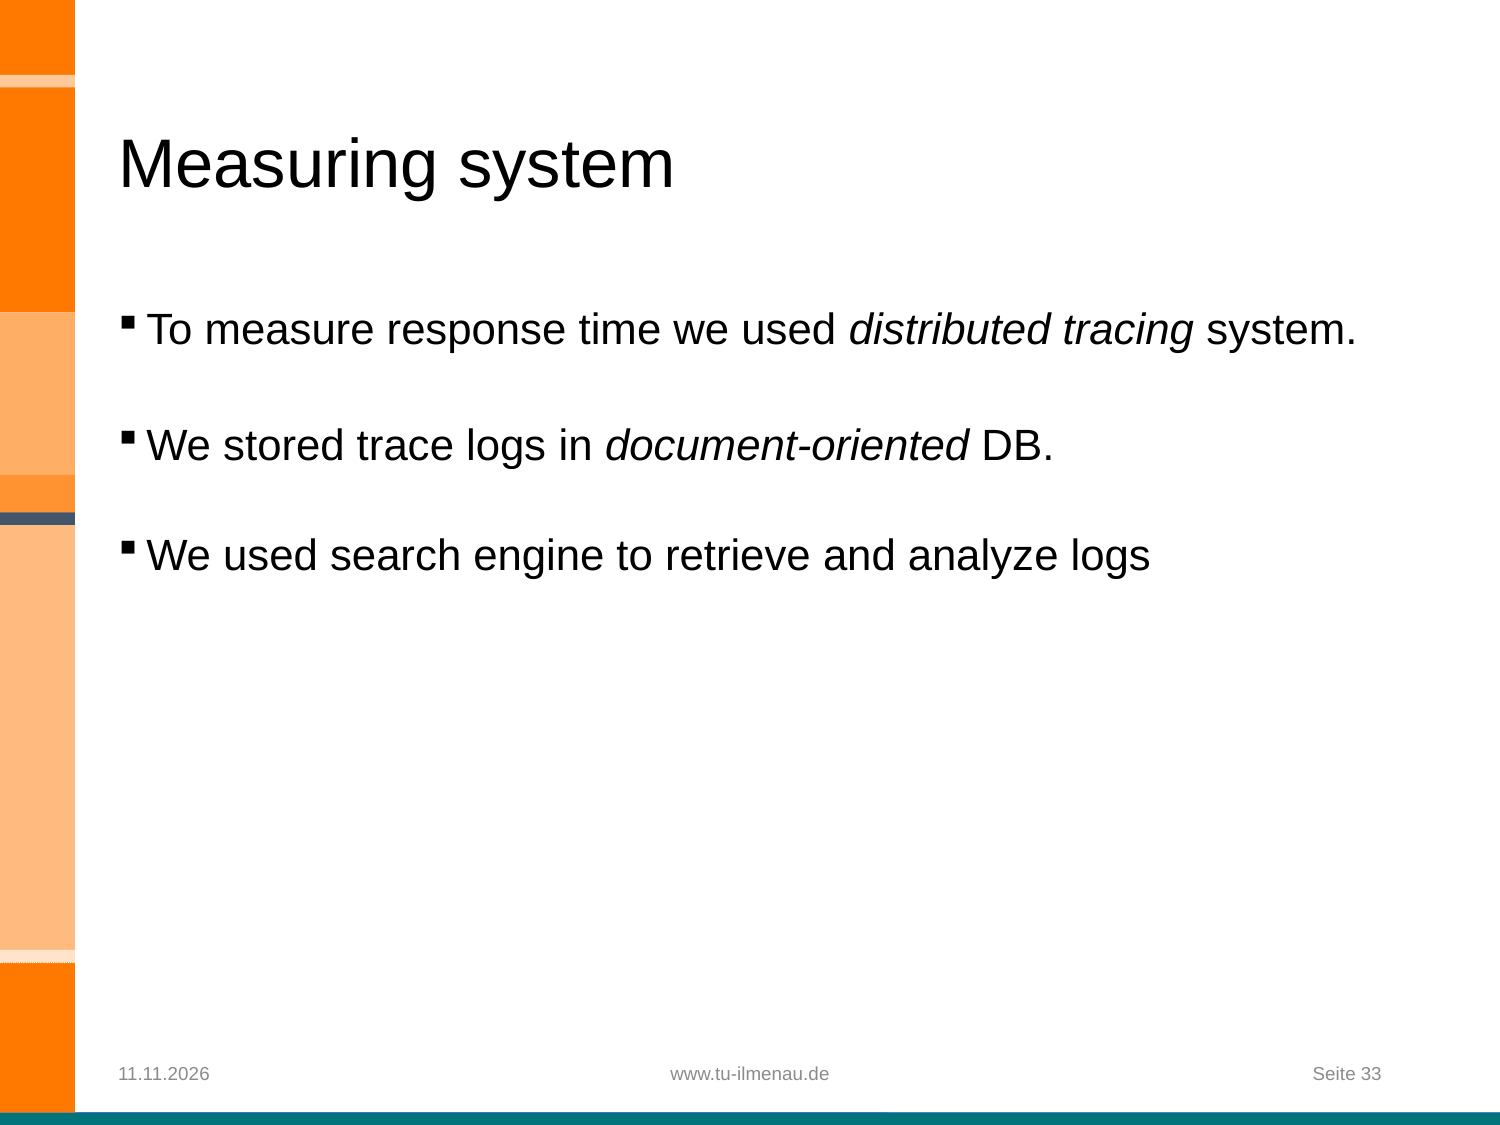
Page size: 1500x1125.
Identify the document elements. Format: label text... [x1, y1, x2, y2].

footer www.tu-ilmenau.de [496, 1042, 1004, 1103]
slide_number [103, 1042, 441, 1103]
text_box Measuring system [103, 56, 1397, 274]
slide_number Seite 33 [1059, 1042, 1397, 1103]
list To measure response time we used distributed tracing system. We stored trace logs in document-oriented DB. We used search engine to retrieve and analyze logs [103, 299, 1459, 1014]
